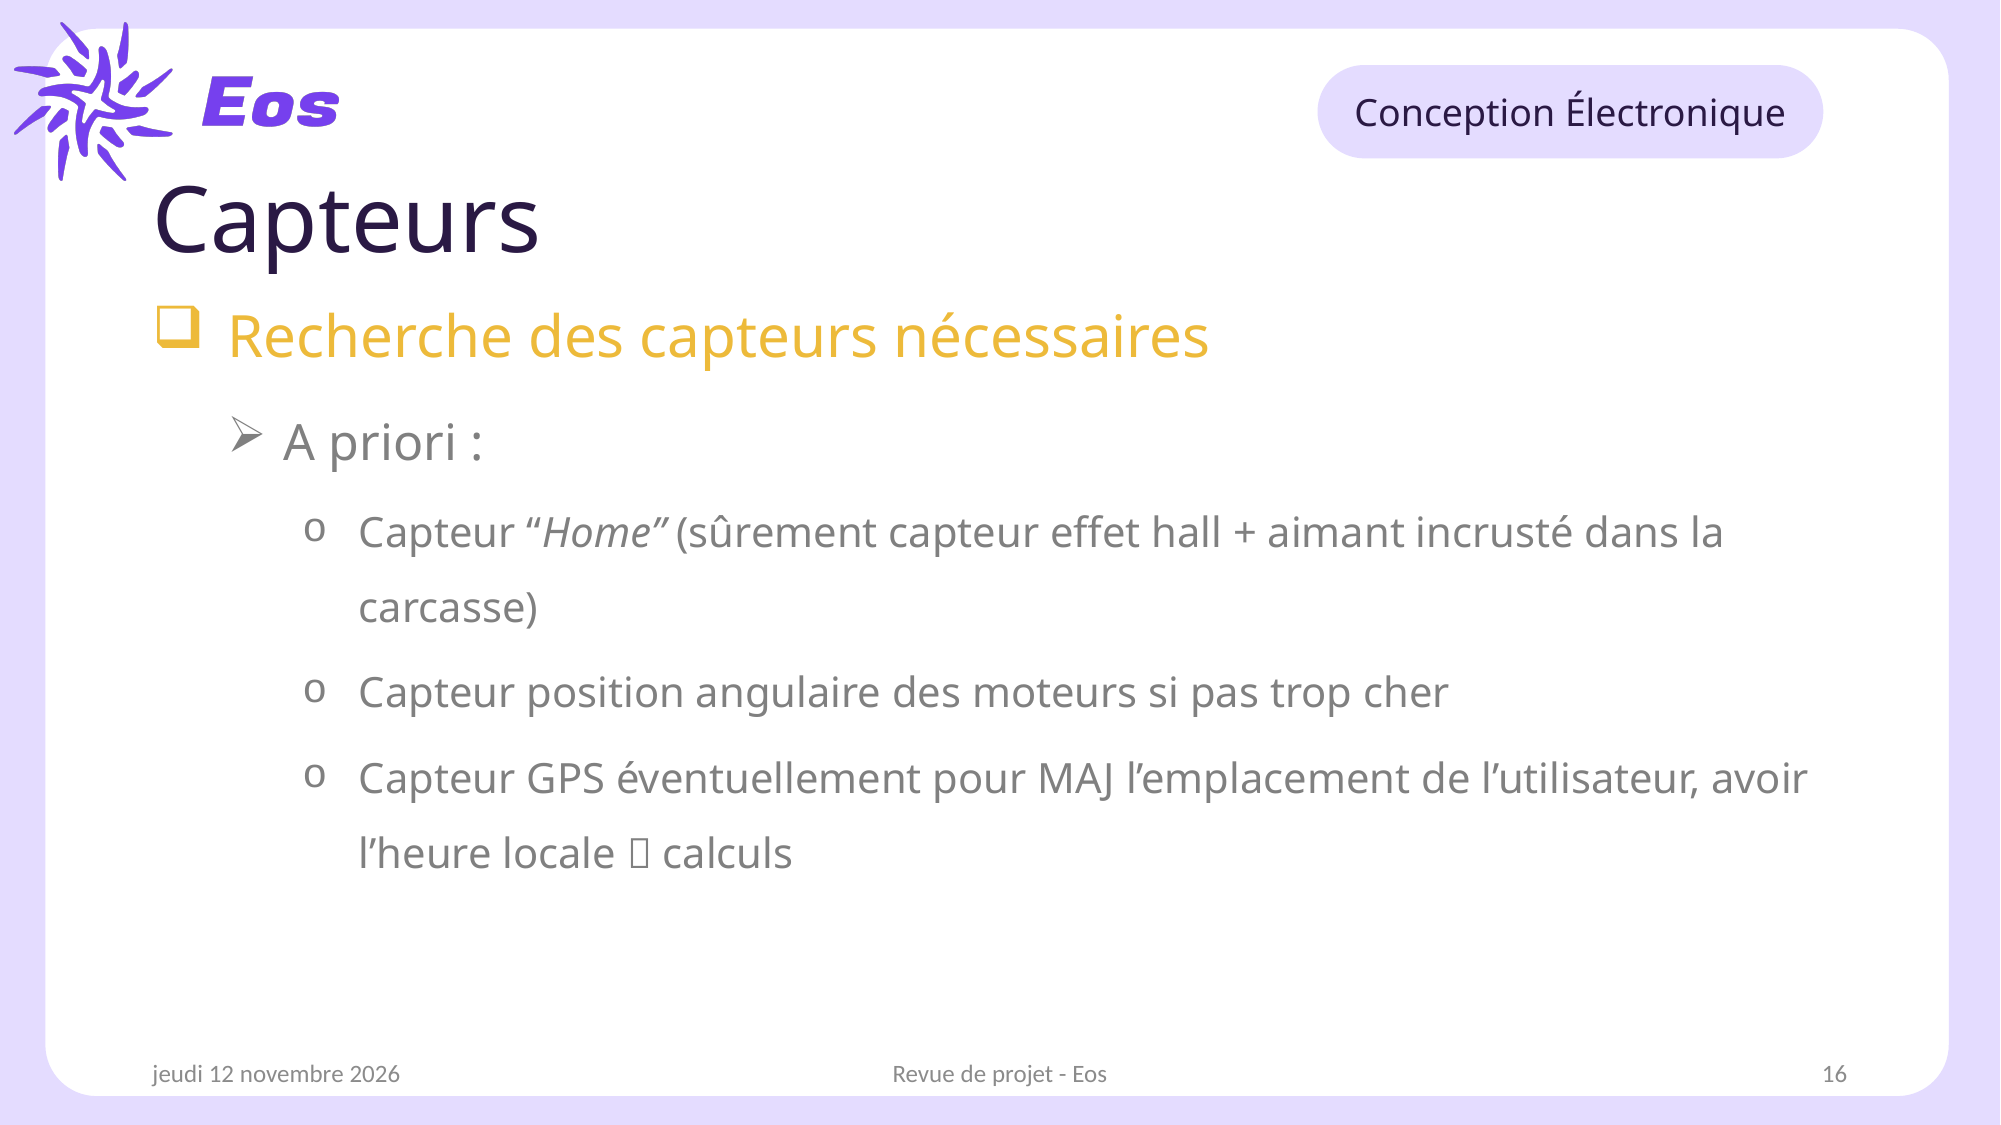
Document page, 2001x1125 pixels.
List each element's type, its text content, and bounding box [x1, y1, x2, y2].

title Capteurs [137, 158, 1863, 288]
slide_number 16 [1412, 1042, 1863, 1103]
footer Revue de projet - Eos [662, 1042, 1338, 1103]
picture [14, 22, 339, 181]
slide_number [137, 1042, 588, 1103]
list Recherche des capteurs nécessaires A priori : Capteur “Home” (sûrement capteur effet hall + aimant incrusté dans la carcasse) Capteur position angulaire des moteurs si pas trop cher Capteur GPS éventuellement pour MAJ l’emplacement de l’utilisateur, avoir l’heure locale  calculs [137, 299, 1863, 1014]
text_box Conception Électronique [1316, 63, 1825, 160]
